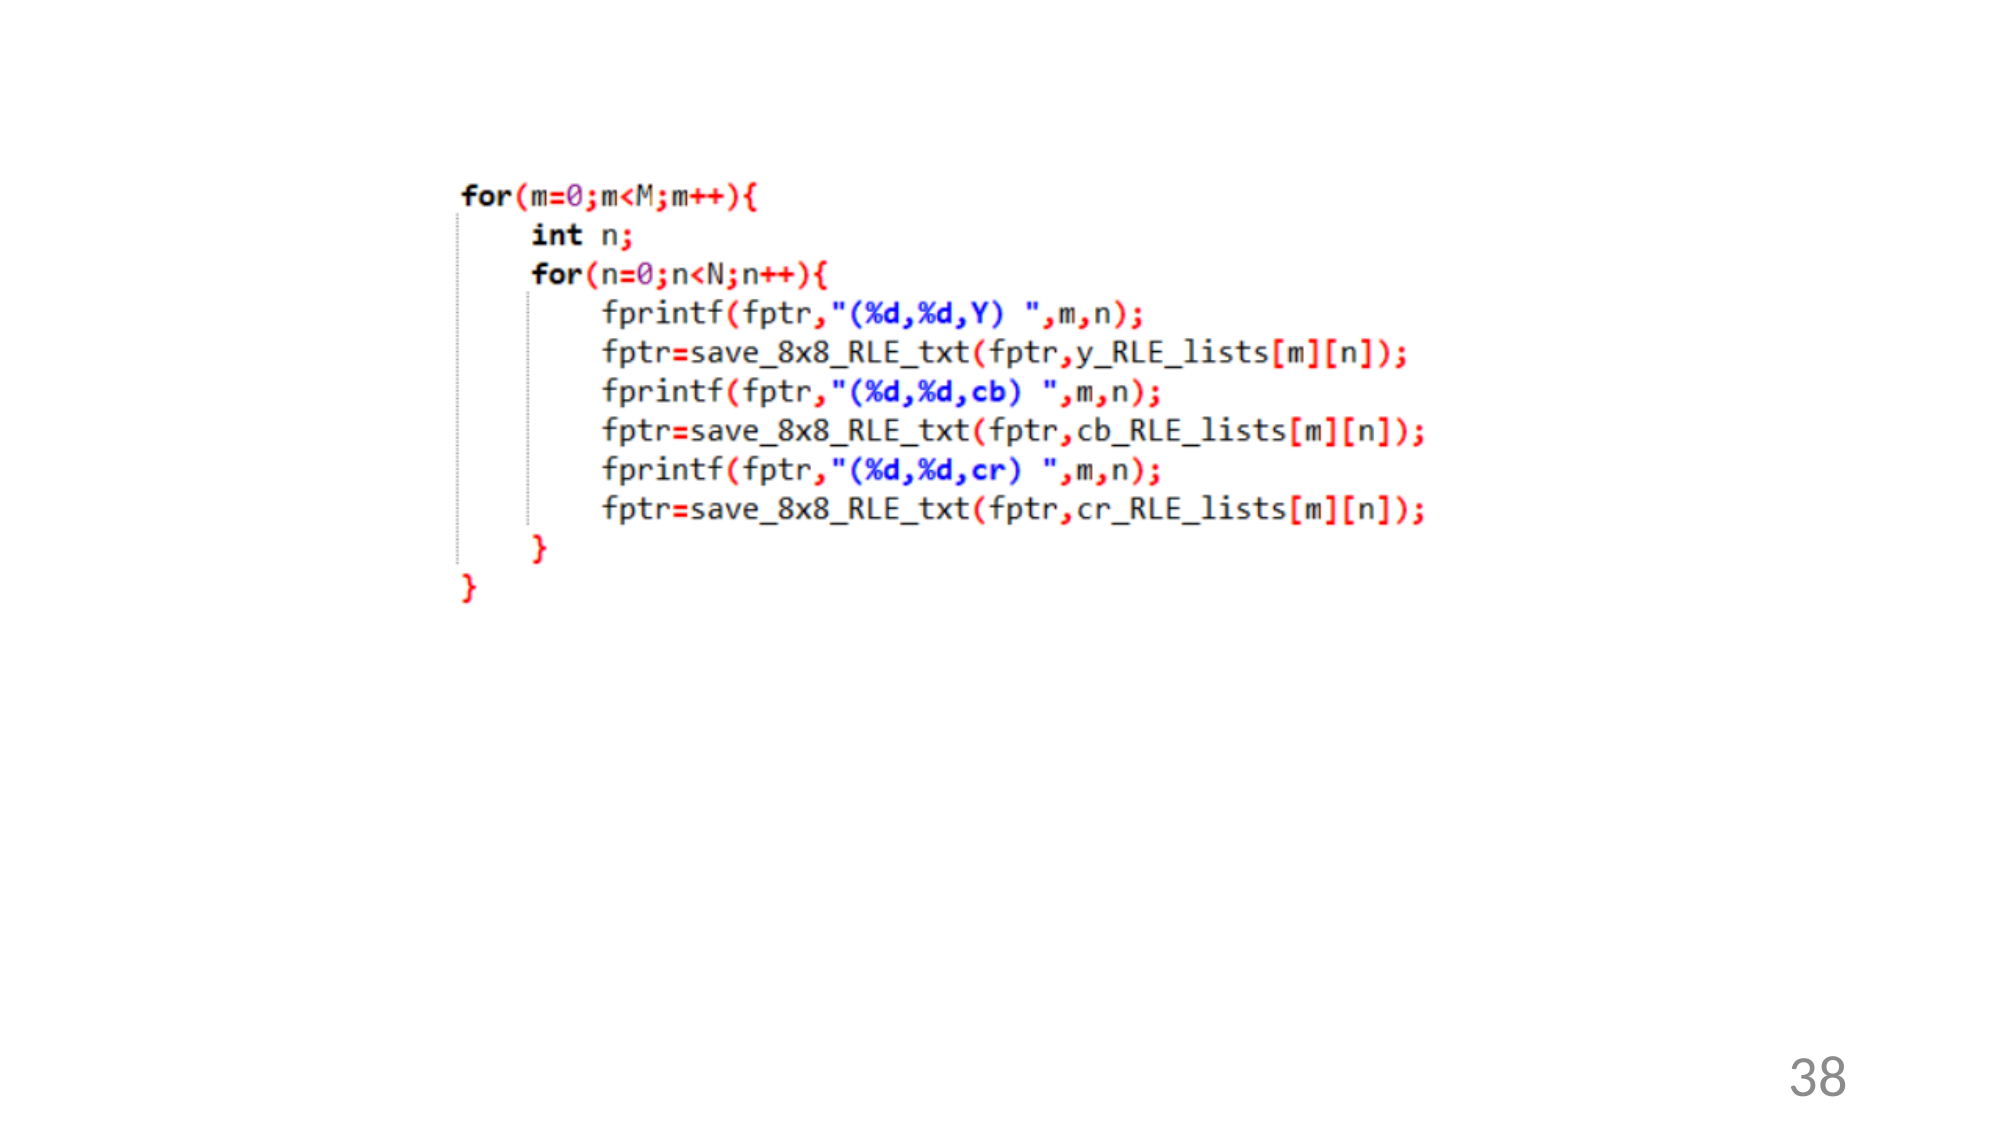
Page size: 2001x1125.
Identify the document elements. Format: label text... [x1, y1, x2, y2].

slide_number 38 [1412, 1042, 1863, 1103]
picture [445, 146, 1493, 611]
